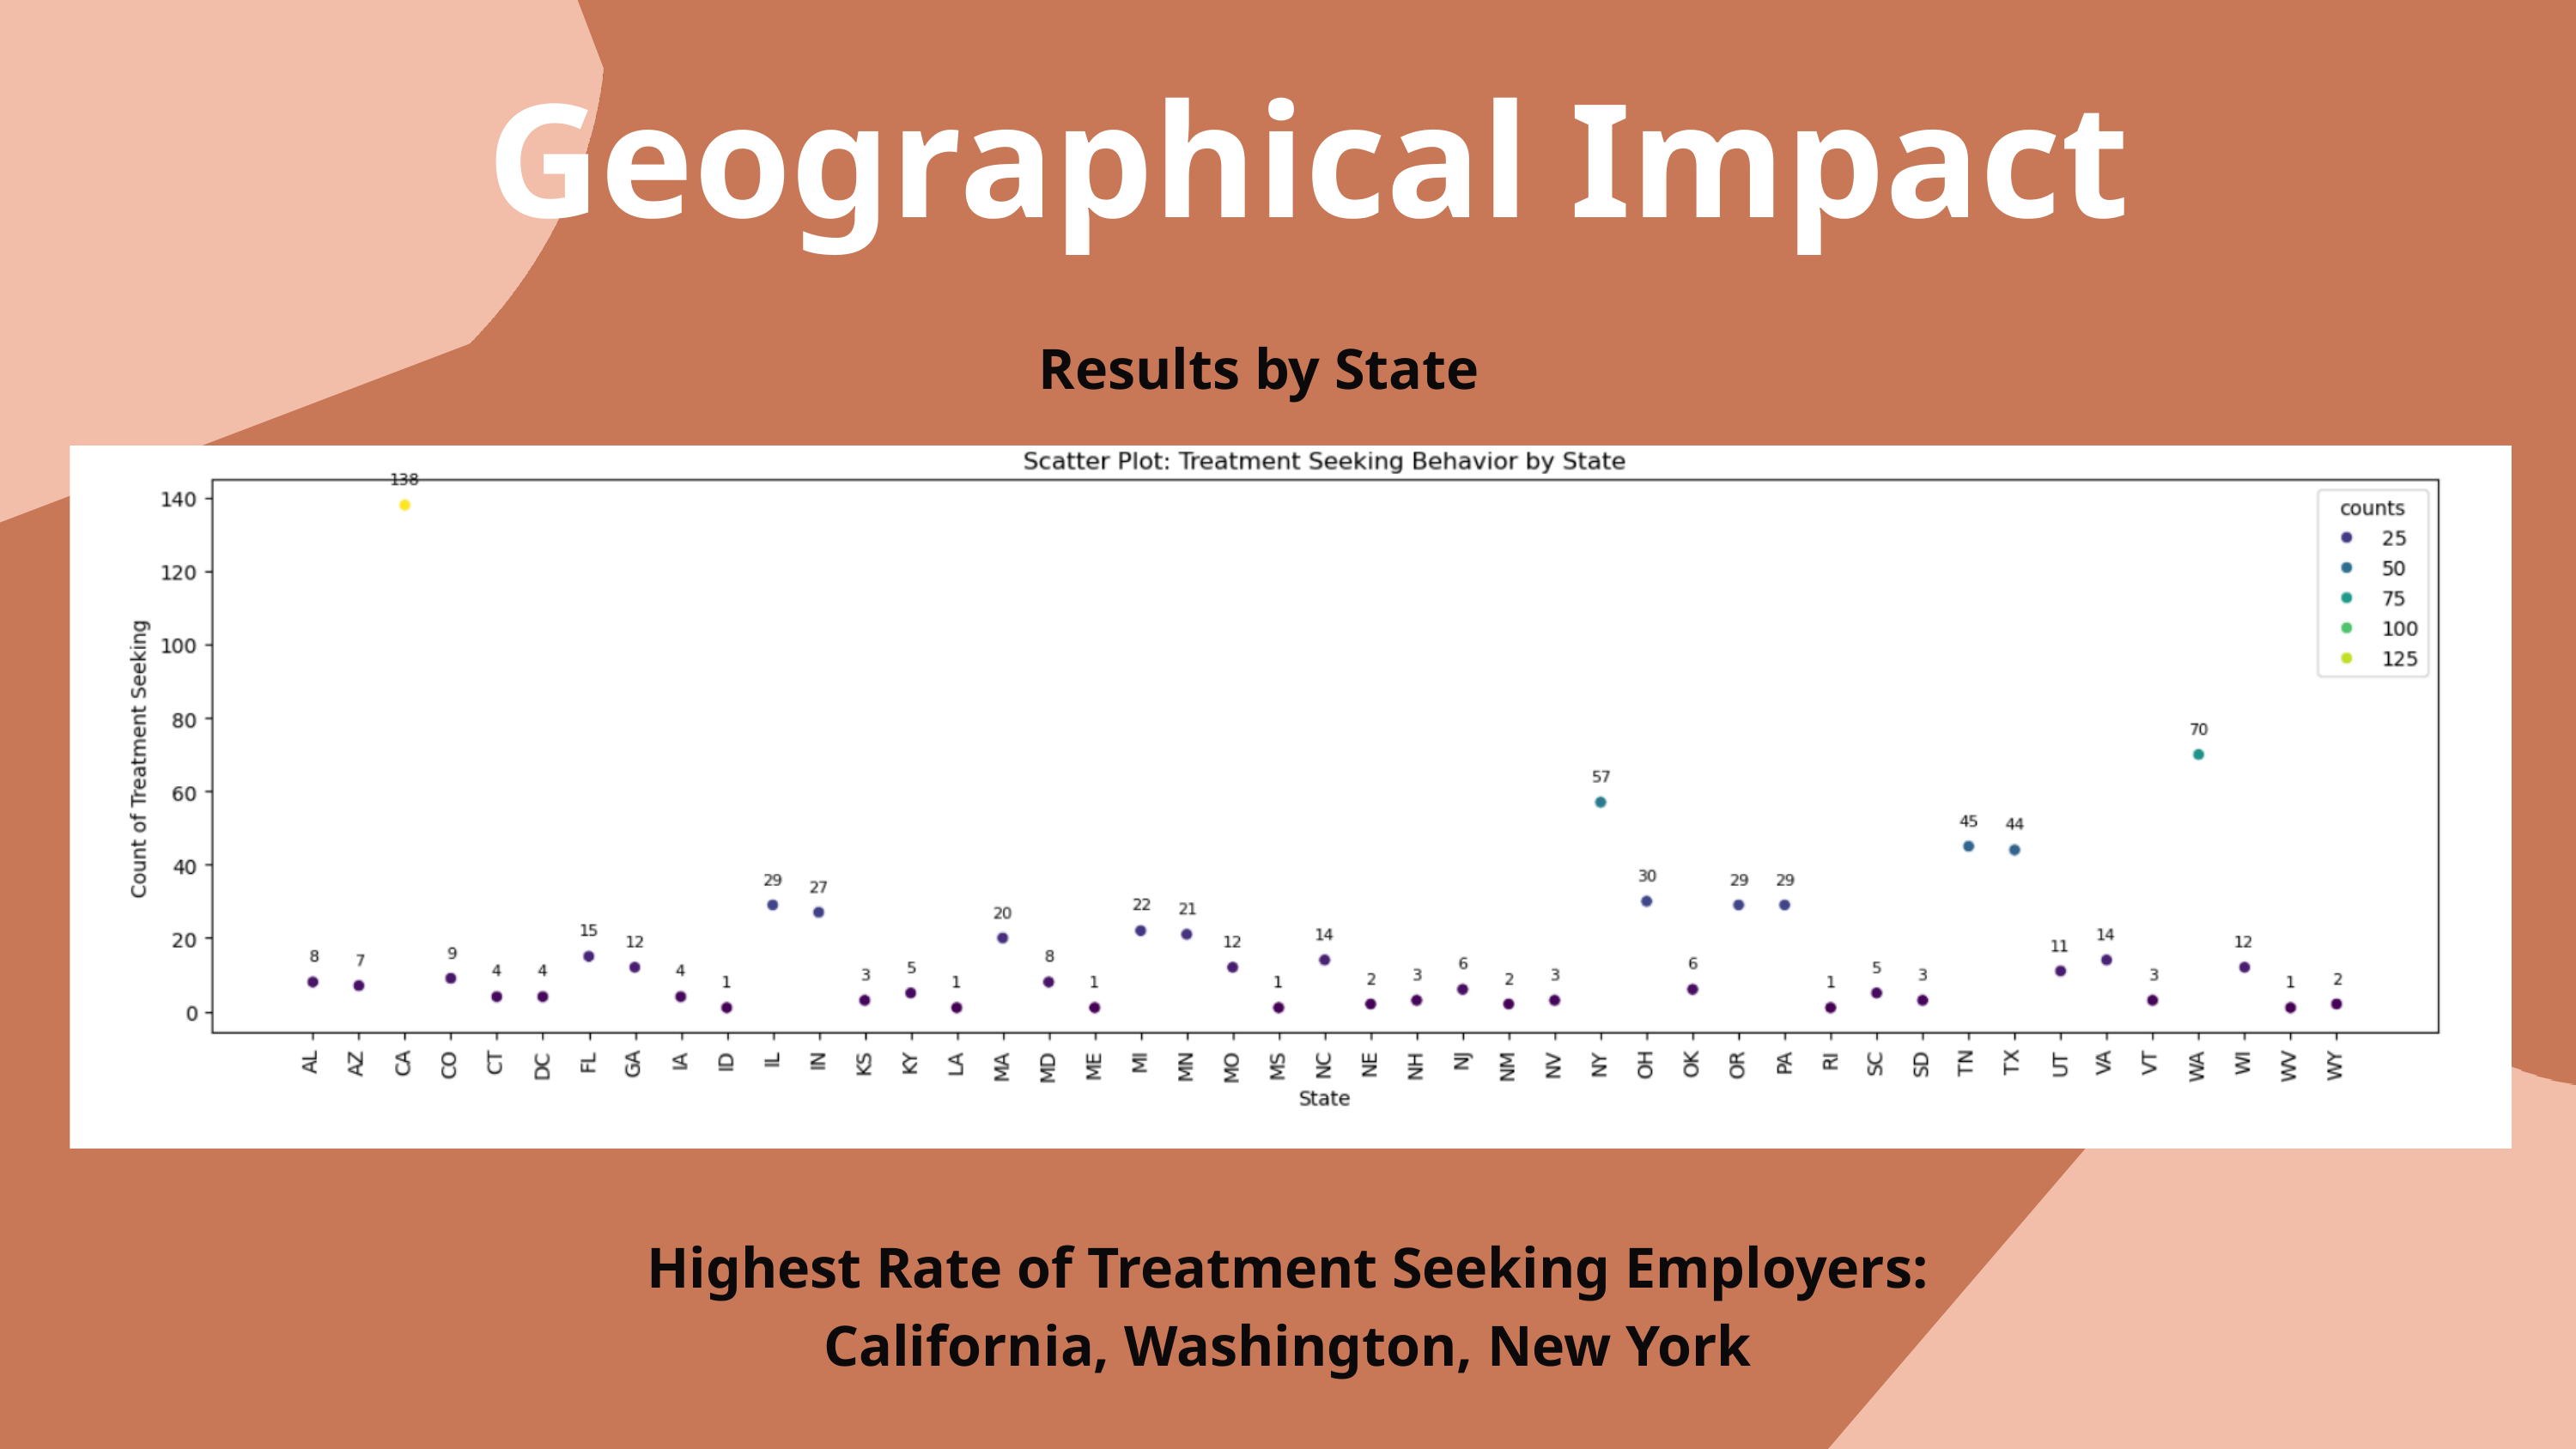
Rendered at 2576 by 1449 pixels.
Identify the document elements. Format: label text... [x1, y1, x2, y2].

text_box [70, 446, 2512, 1149]
text_box Results by State [658, 323, 1861, 401]
text_box [1828, 686, 2576, 1449]
text_box Geographical Impact [186, 59, 2432, 250]
text_box [0, 0, 678, 523]
text_box Highest Rate of Treatment Seeking Employers: California, Washington, New York [605, 1222, 1971, 1377]
